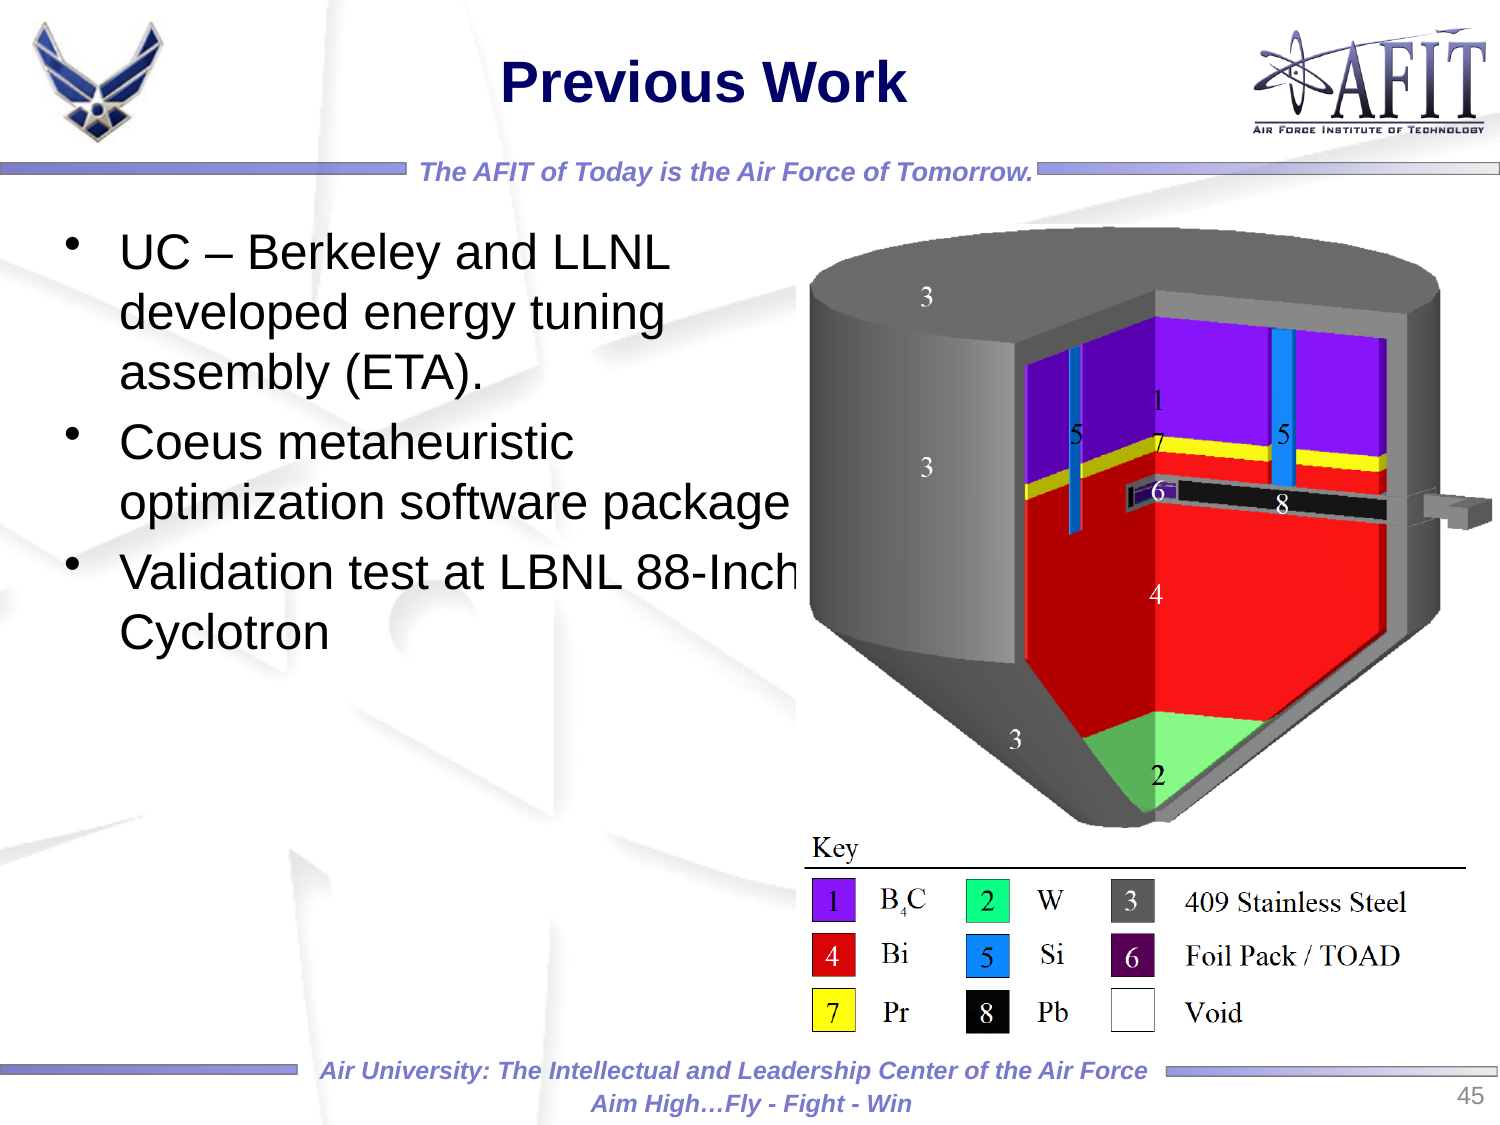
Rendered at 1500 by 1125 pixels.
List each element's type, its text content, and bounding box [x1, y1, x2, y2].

slide_number 45 [1149, 1065, 1500, 1125]
title Previous Work [174, 0, 1251, 161]
picture [32, 21, 164, 143]
list UC – Berkeley and LLNL developed energy tuning assembly (ETA). Coeus metaheuristic optimization software package Validation test at LBNL 88-Inch Cyclotron [50, 212, 823, 1013]
picture [796, 224, 1500, 1042]
